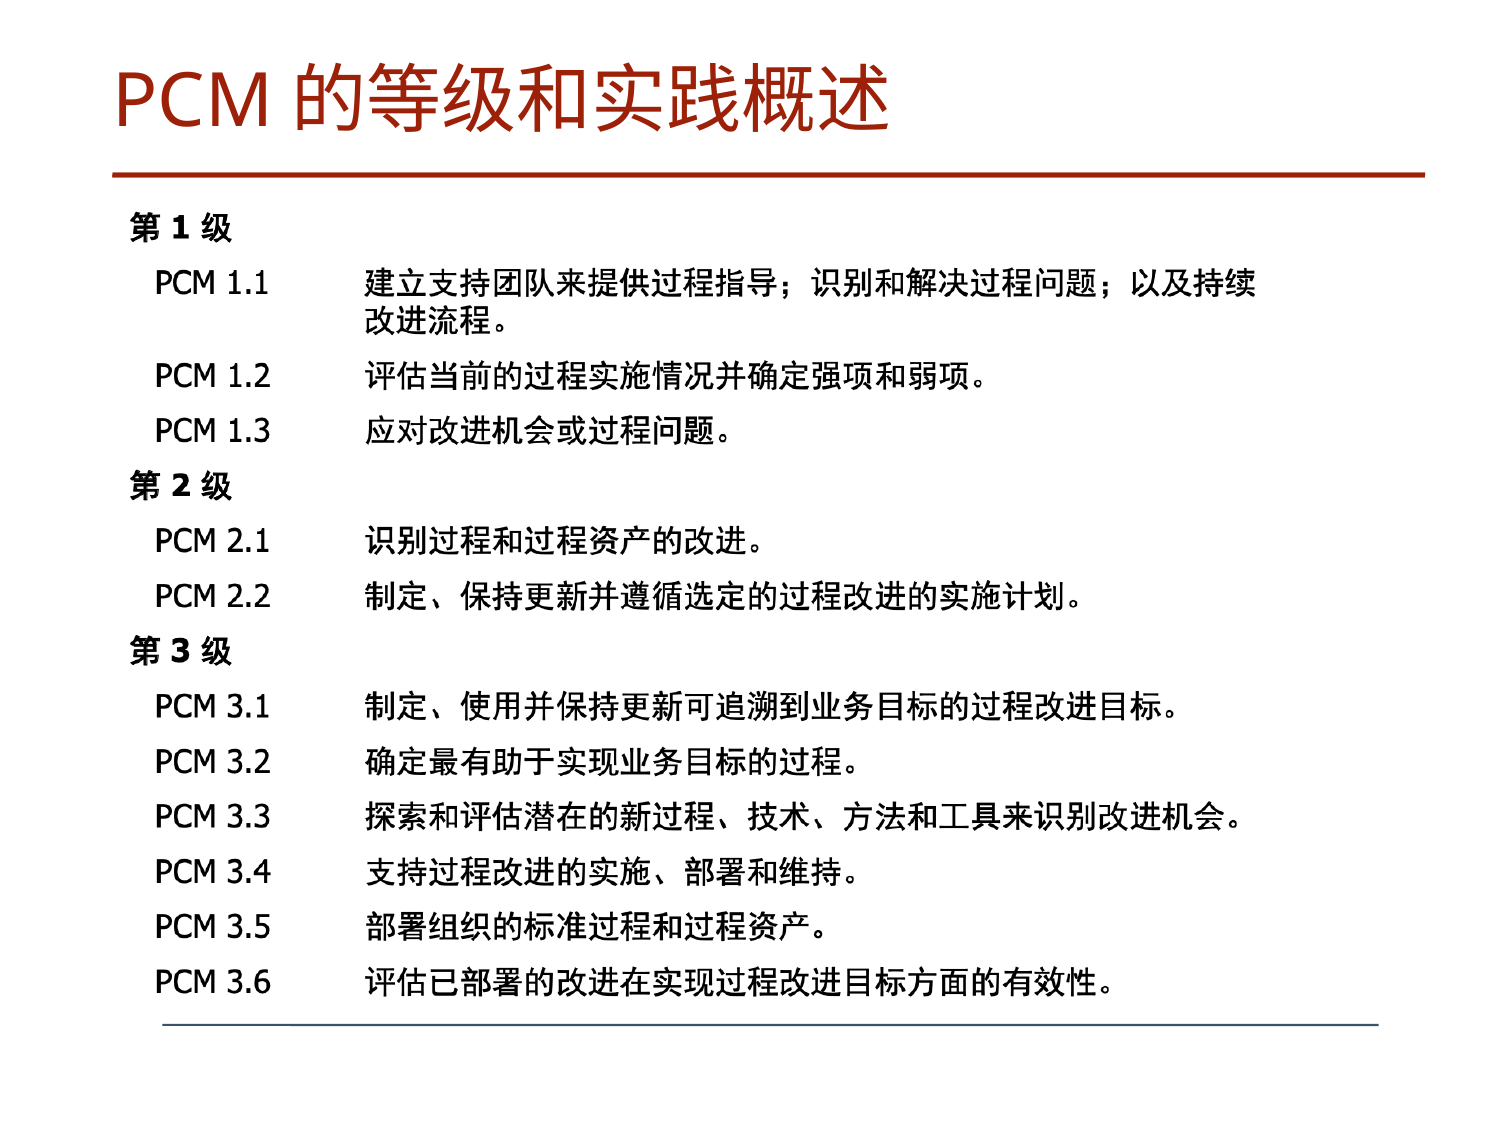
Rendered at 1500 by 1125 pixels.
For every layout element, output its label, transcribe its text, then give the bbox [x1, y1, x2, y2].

title PCM的等级和实践概述 [112, 62, 1425, 155]
picture [117, 199, 1263, 1005]
